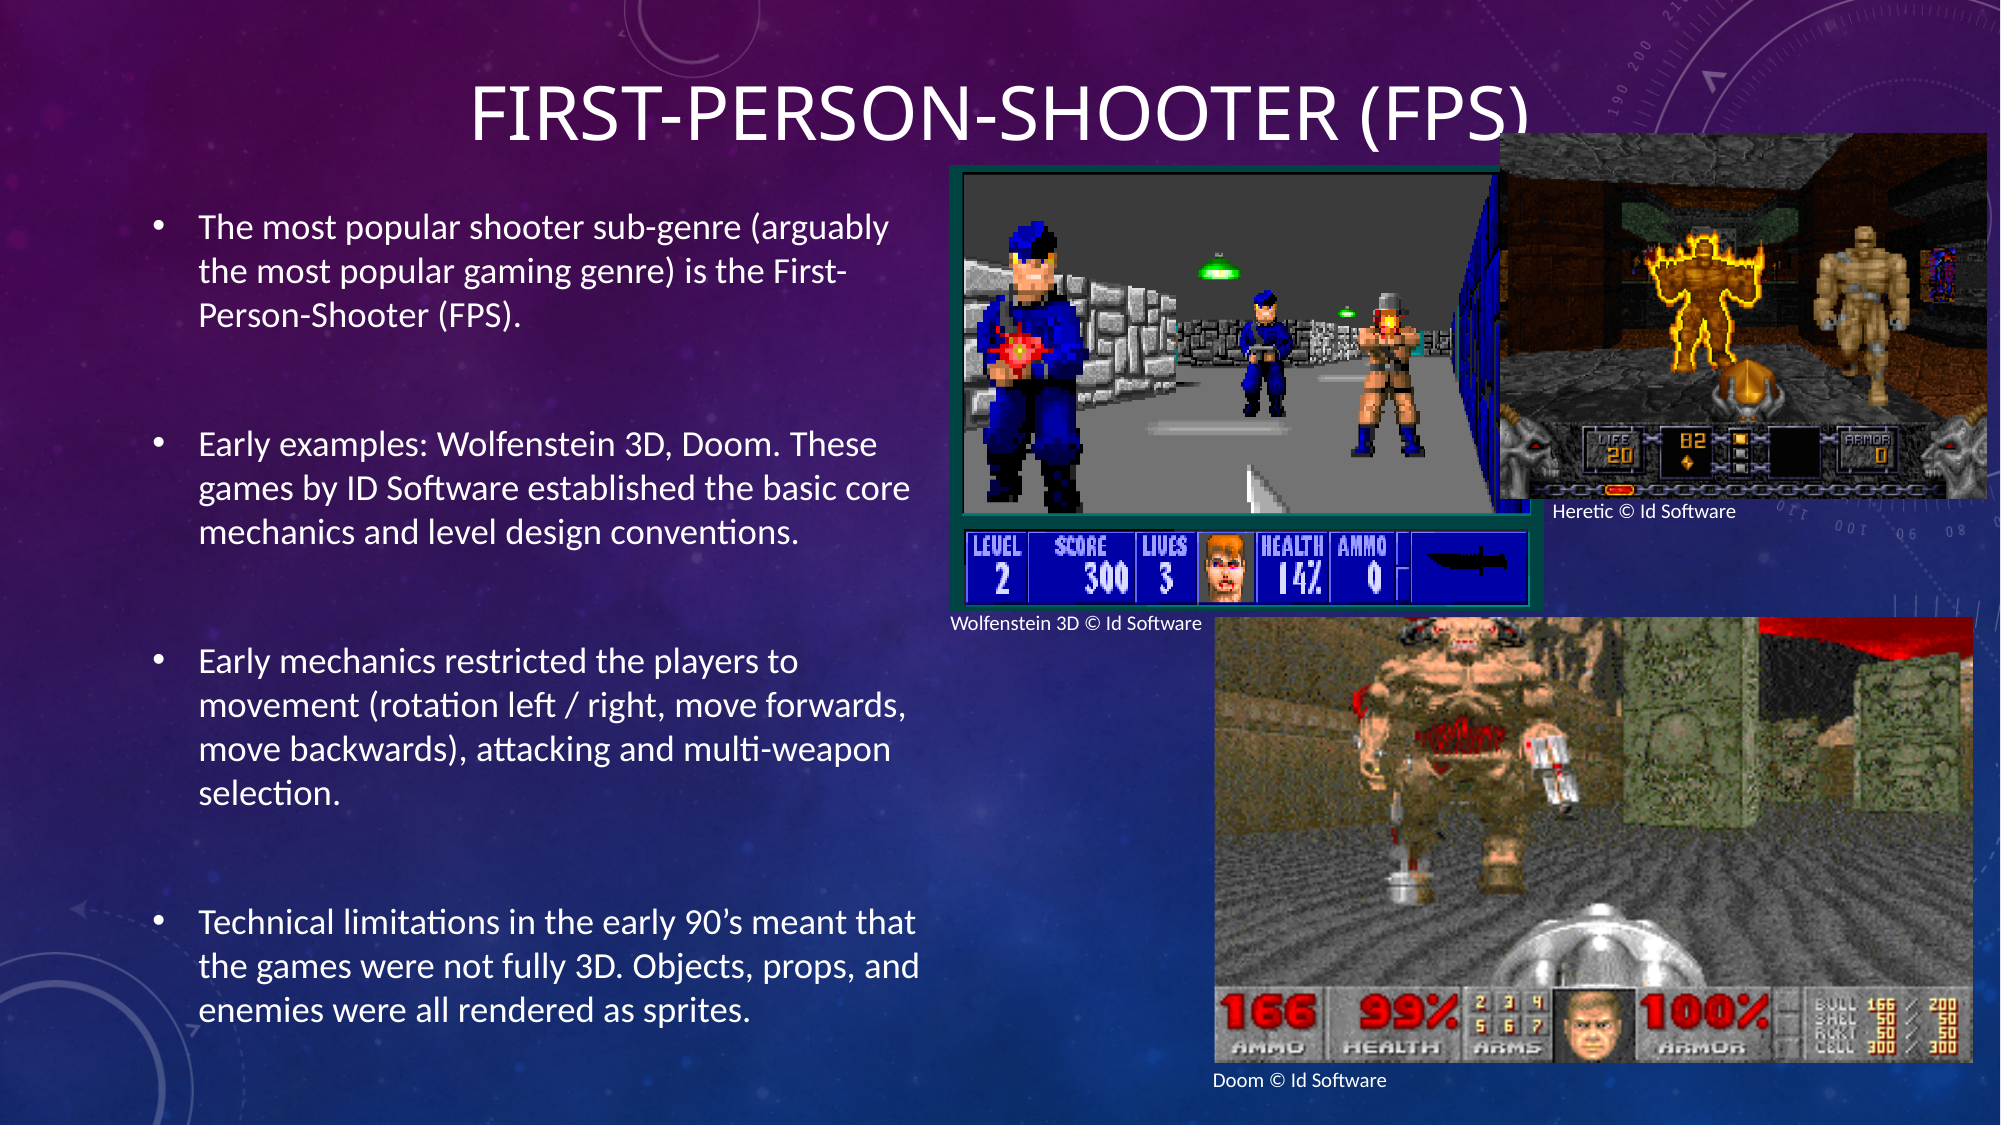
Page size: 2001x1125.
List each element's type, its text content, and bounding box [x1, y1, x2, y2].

title First-Person-Shooter (FPS) [137, 45, 1863, 175]
picture [0, 0, 2001, 1125]
text_box Wolfenstein 3D © Id Software [935, 602, 1208, 643]
list The most popular shooter sub-genre (arguably the most popular gaming genre) is the First-Person-Shooter (FPS). Early examples: Wolfenstein 3D, Doom. These games by ID Software established the basic core mechanics and level design conventions. Early mechanics restricted the players to movement (rotation left / right, move forwards, move backwards), attacking and multi-weapon selection. Technical limitations in the early 90’s meant that the games were not fully 3D. Objects, props, and enemies were all rendered as sprites. [137, 194, 950, 1038]
text_box Doom © Id Software [1198, 1059, 1563, 1099]
text_box Heretic © Id Software [1550, 510, 1903, 530]
